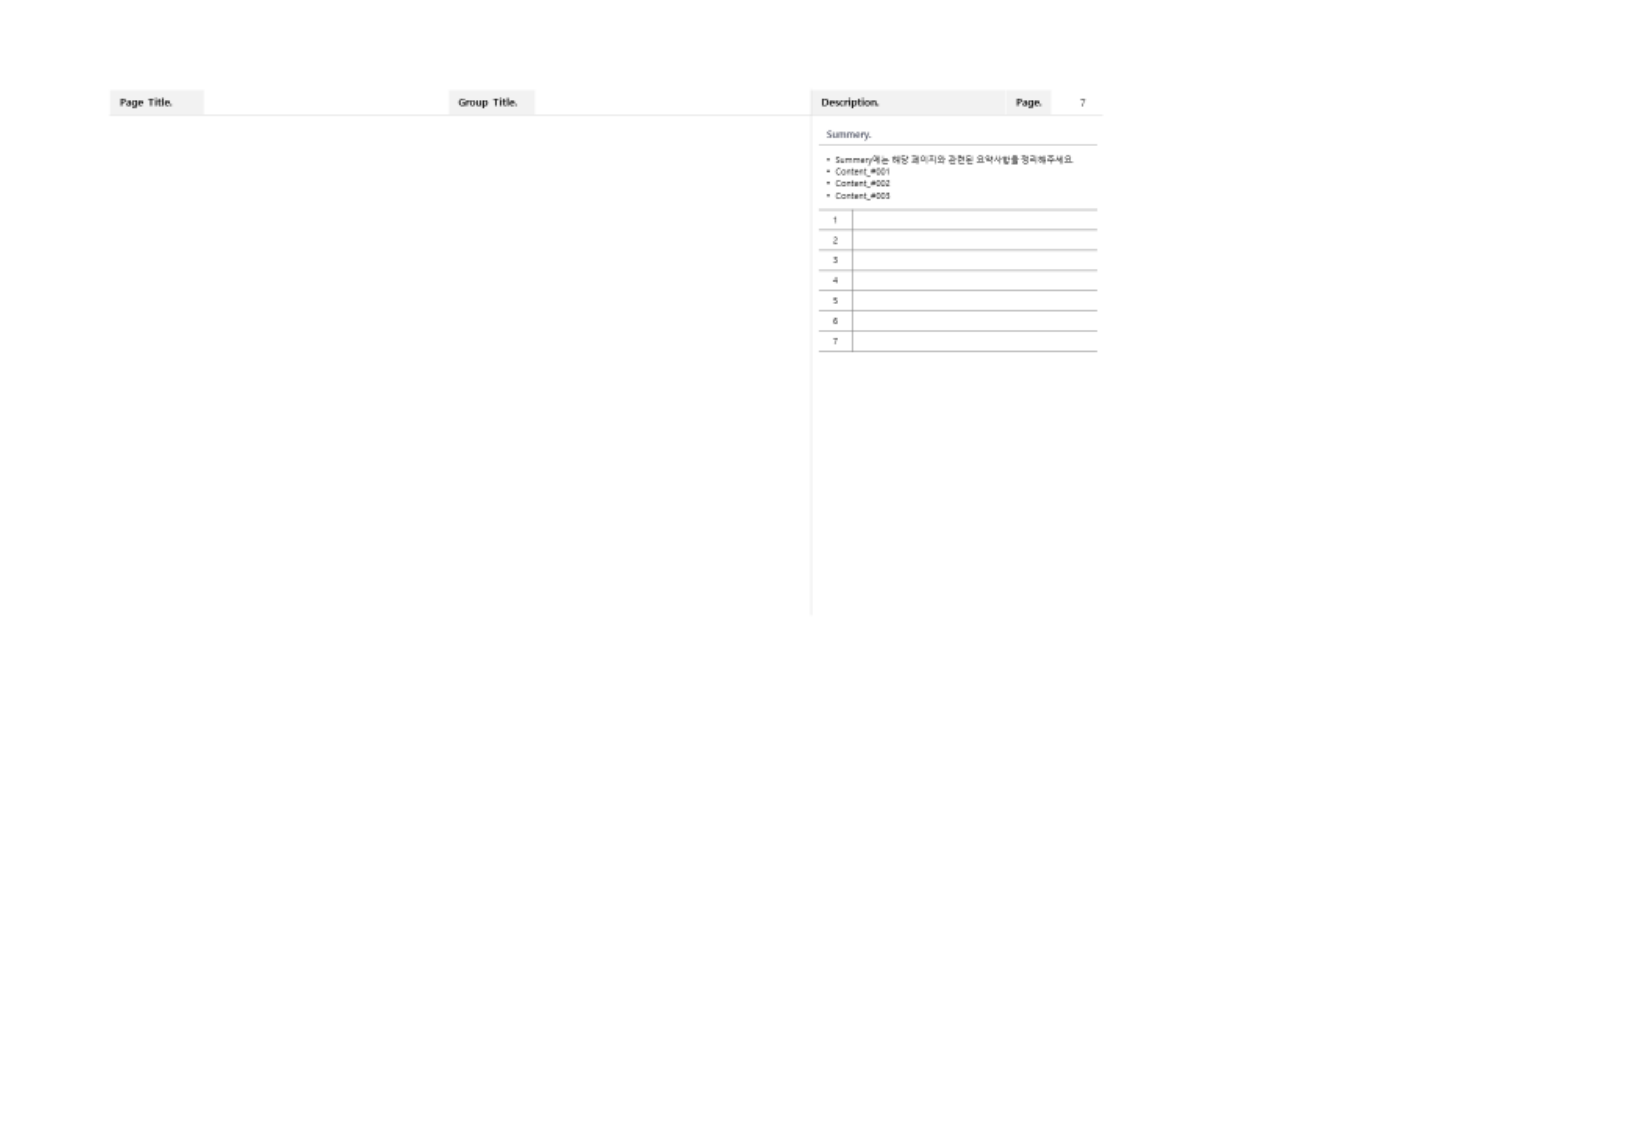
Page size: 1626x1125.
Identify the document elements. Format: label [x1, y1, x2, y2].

picture [106, 85, 1107, 648]
